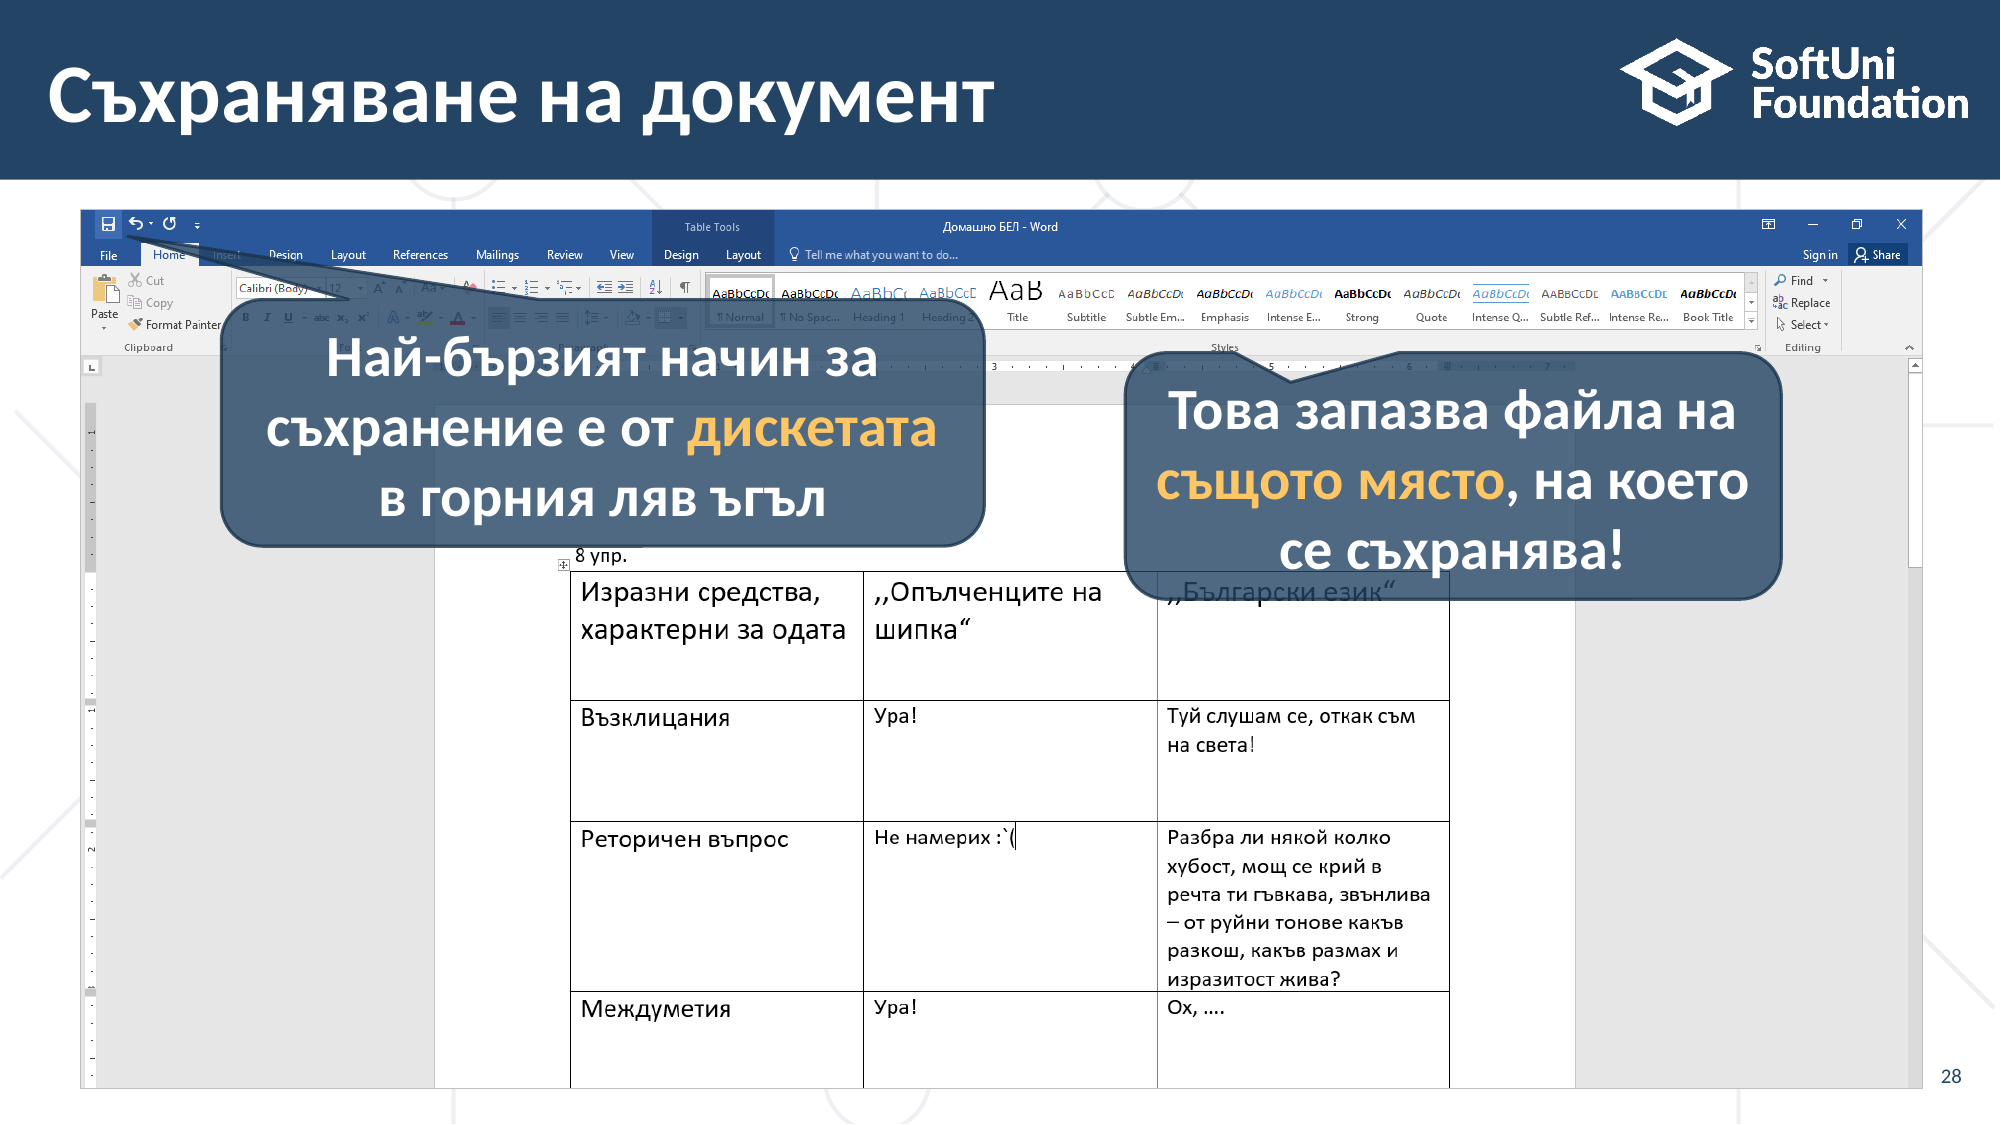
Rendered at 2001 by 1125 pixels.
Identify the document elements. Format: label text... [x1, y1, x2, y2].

picture [1619, 38, 1968, 126]
picture [80, 209, 1923, 1089]
slide_number 28 [1897, 1049, 1968, 1101]
title Съхраняване на документ [31, 16, 1591, 162]
